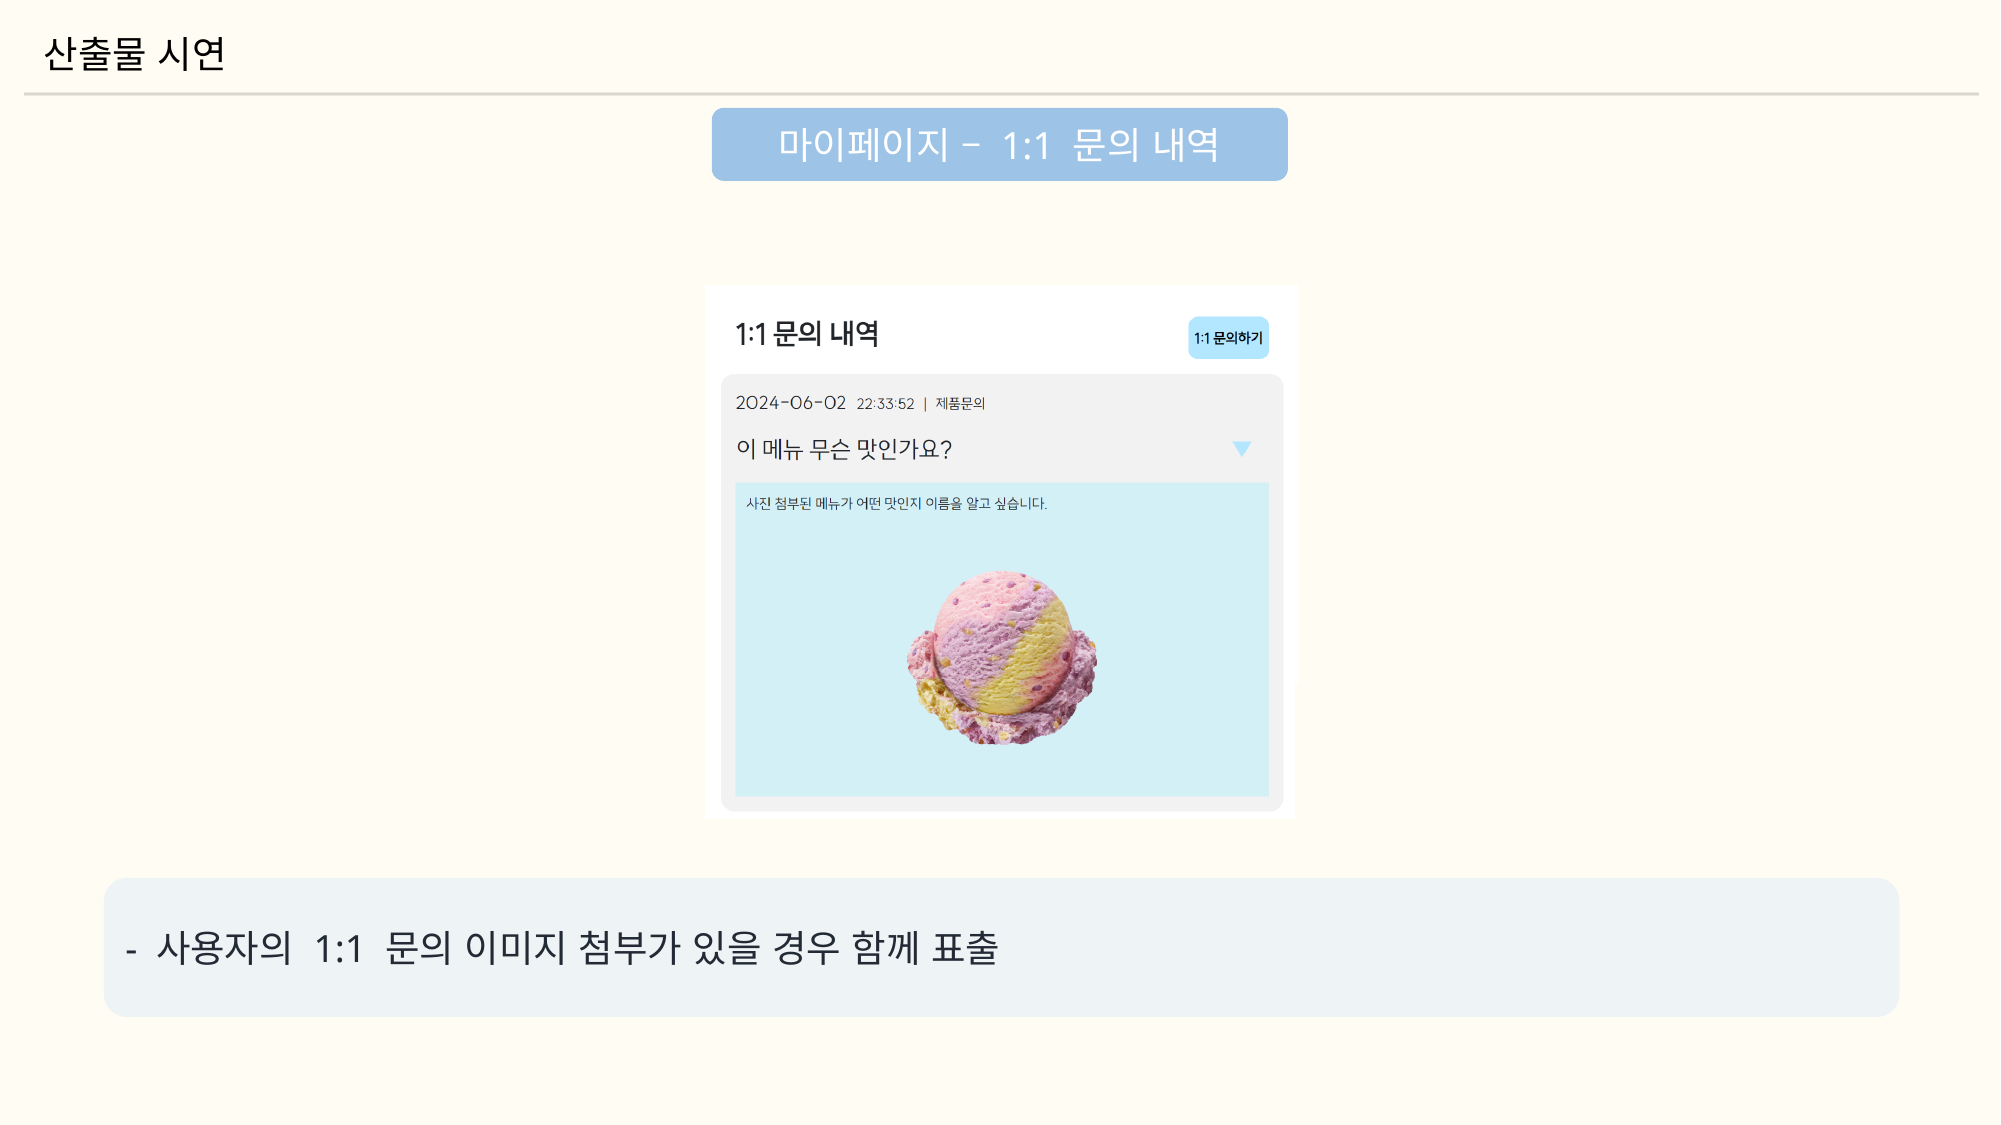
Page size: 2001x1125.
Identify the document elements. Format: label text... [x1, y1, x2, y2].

text_box 산출물 시연 [29, 23, 242, 84]
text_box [705, 285, 1299, 819]
text_box - 사용자의 1:1 문의 이미지 첨부가 있을 경우 함께 표출 [102, 876, 1901, 1019]
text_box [24, 88, 1979, 100]
text_box 마이페이지 – 1:1 문의 내역 [710, 106, 1289, 182]
